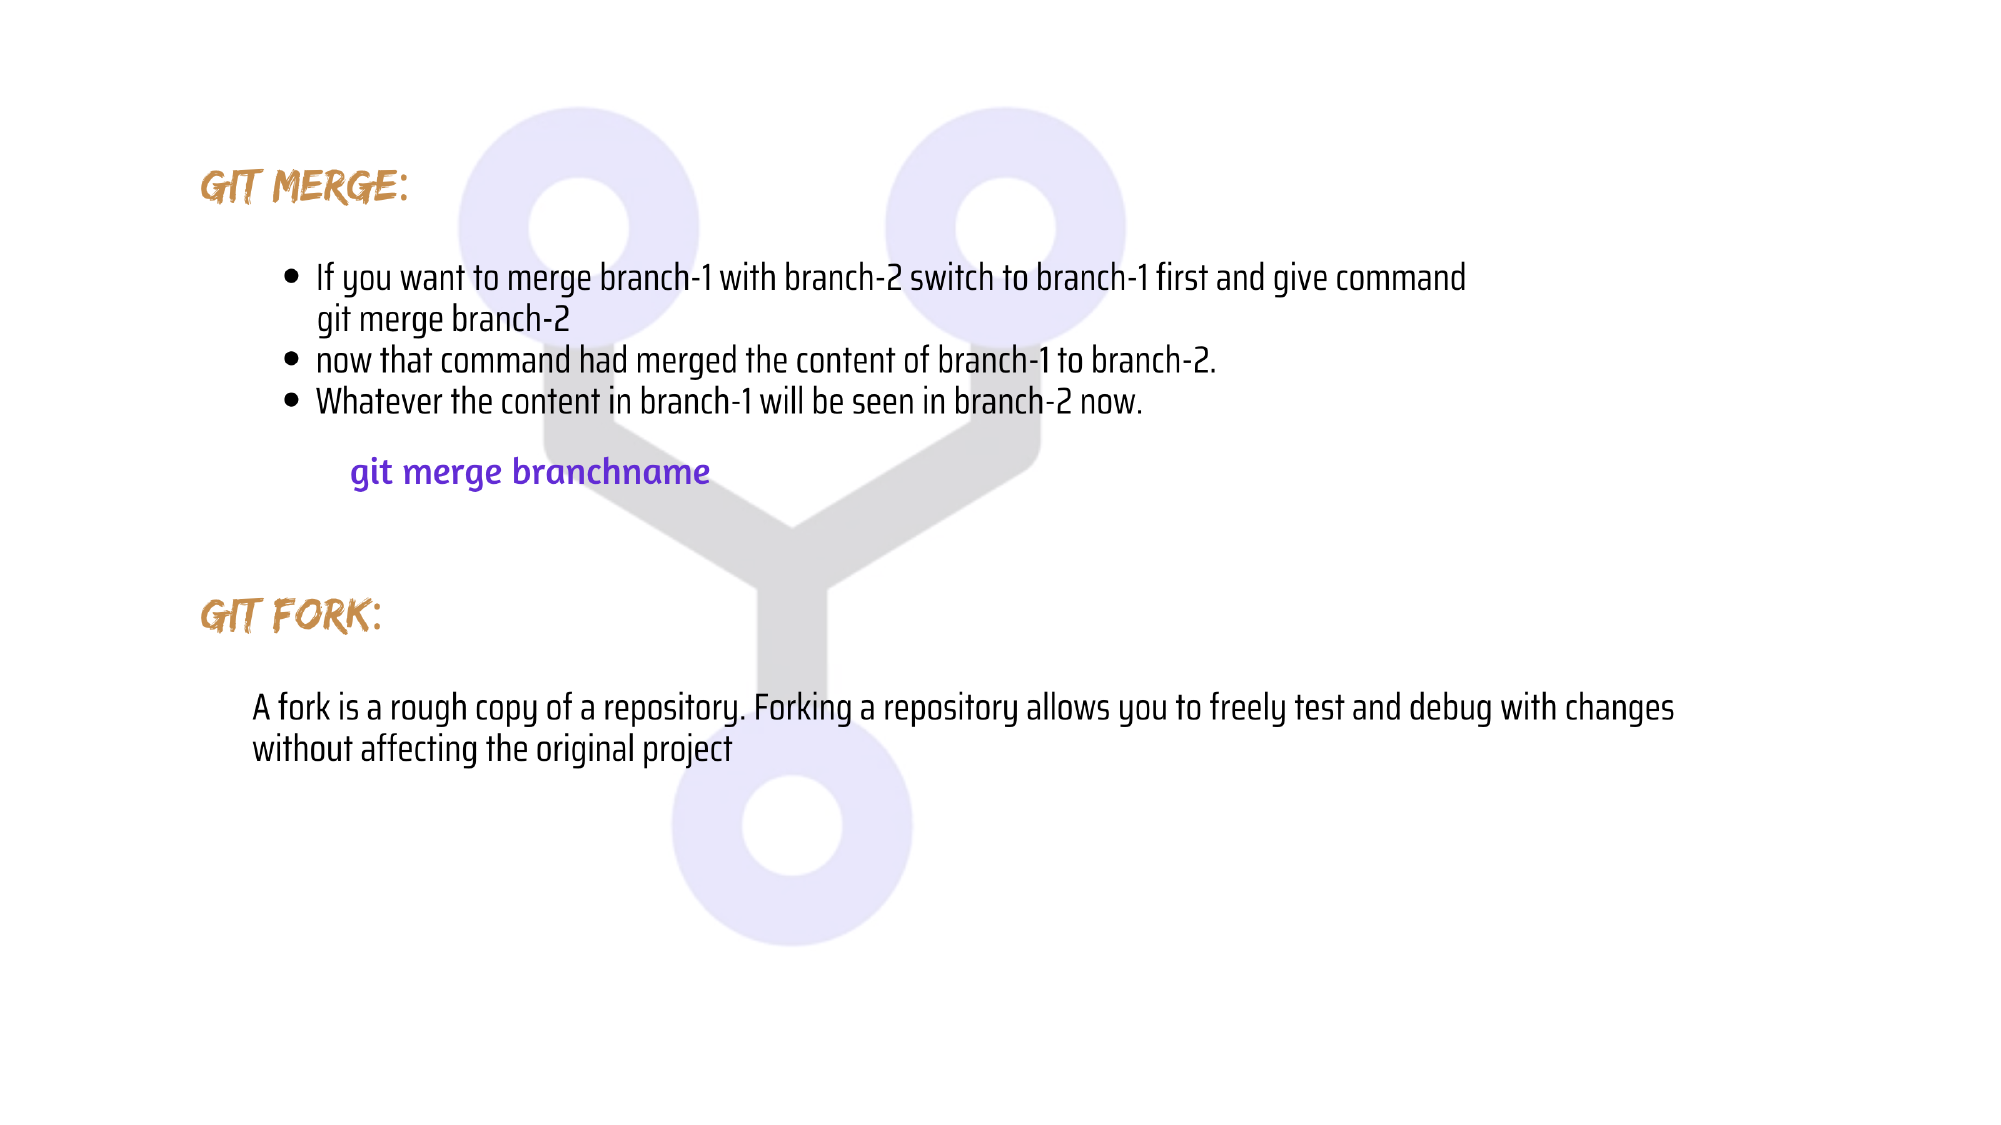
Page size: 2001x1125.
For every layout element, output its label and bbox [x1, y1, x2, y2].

picture [99, 76, 1900, 1039]
